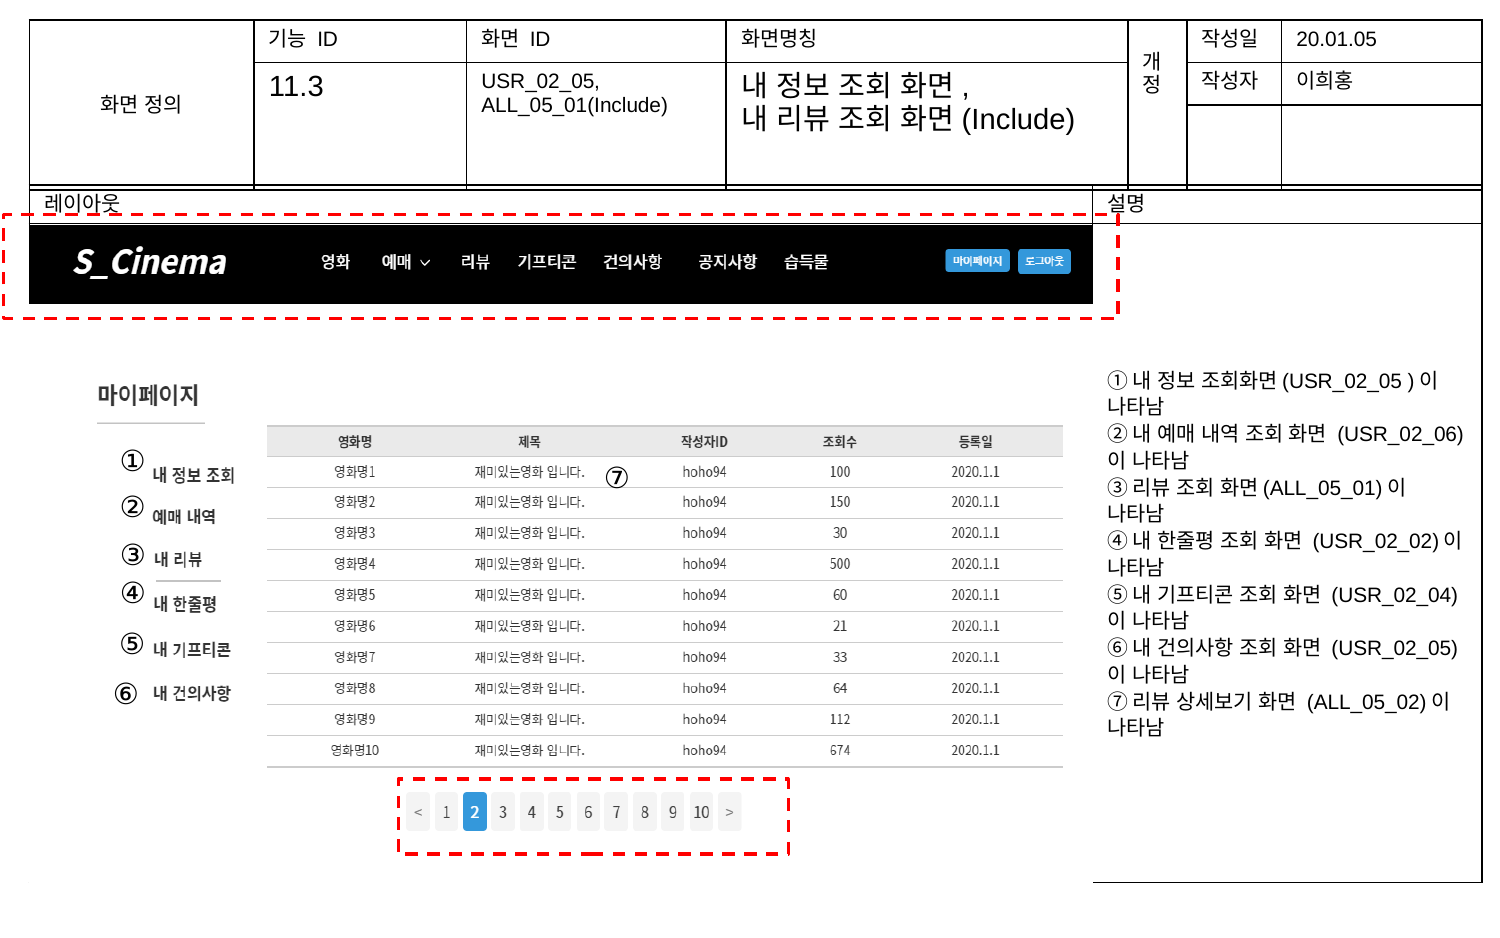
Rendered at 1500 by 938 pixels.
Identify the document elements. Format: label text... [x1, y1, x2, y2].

table_header 설명 [1093, 186, 1481, 223]
table_header 화면 정의 [30, 21, 253, 184]
table_cell 내 정보 조회 화면, 내 리뷰 조회 화면(Include) [727, 63, 1127, 184]
table_header 화면명칭 [727, 21, 1127, 62]
table_header 개정 [1129, 21, 1186, 184]
table_header 20.01.05 [1282, 21, 1481, 62]
table_cell 11.3 [255, 63, 466, 184]
table_cell [1282, 106, 1481, 184]
table_cell [1188, 106, 1281, 184]
text_box [3, 214, 1118, 319]
table_cell 이희홍 [1282, 63, 1481, 104]
table_header 작성일 [1188, 21, 1281, 62]
table_cell ①내 정보 조회화면(USR_02_05 )이 나타남 ②내 예매 내역 조회 화면 (USR_02_06)이 나타남 ③리뷰 조회 화면(ALL_05_01)이 나타남 ④내 한줄평 조회 화면 (USR_02_02)이 나타남 ⑤내 기프티콘 조회 화면 (USR_02_04)이 나타남 ⑥내 건의사항 조회 화면 (USR_02_05)이 나타남 ⑦리뷰 상세보기 화면 (ALL_05_02)이 나타남 [1097, 224, 1481, 882]
table_cell 작성자 [1188, 63, 1281, 104]
picture [29, 224, 1093, 885]
table_header 화면 ID [467, 21, 725, 62]
table_header 기능 ID [255, 21, 466, 62]
table_cell USR_02_05, ALL_05_01(Include) [467, 63, 725, 184]
table_header 레이아웃 [30, 186, 1092, 214]
